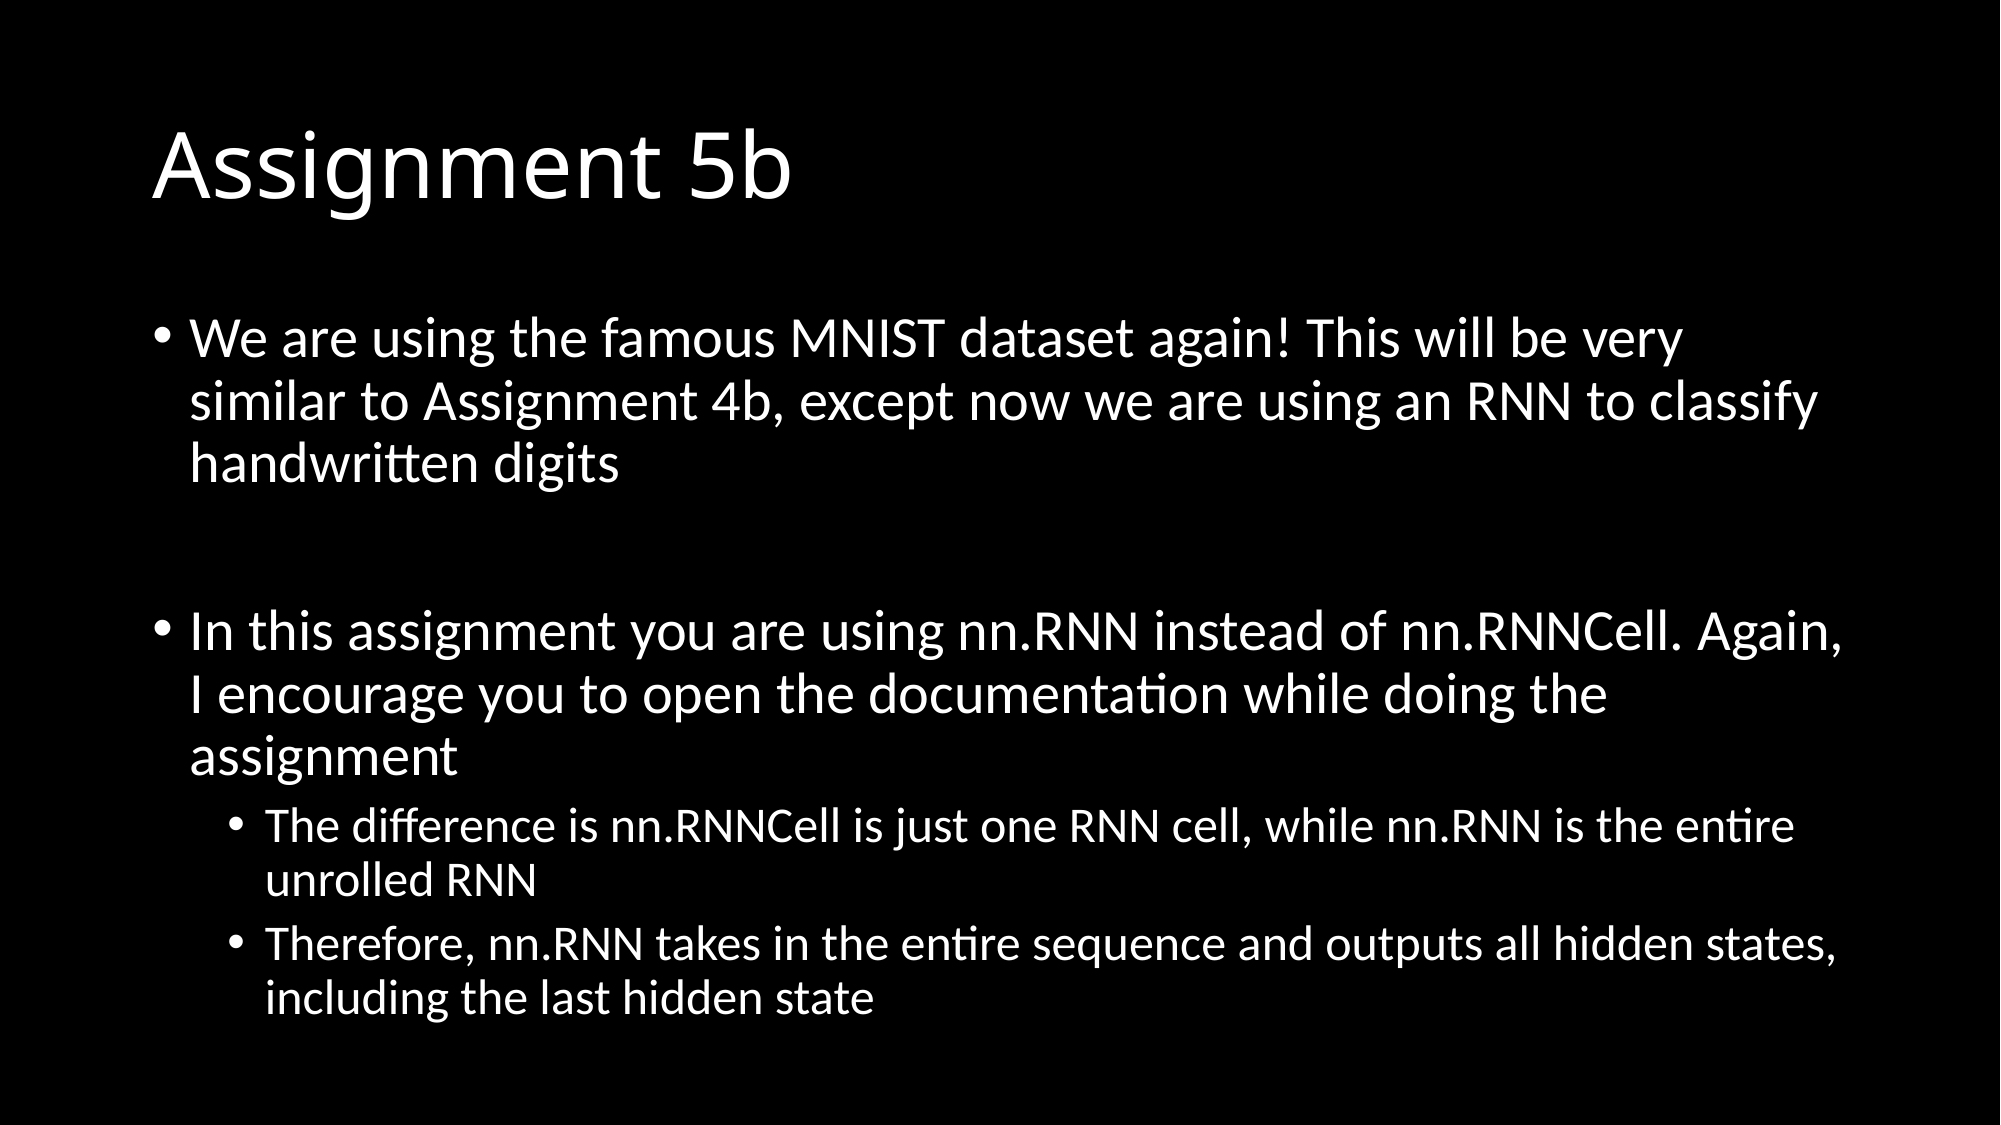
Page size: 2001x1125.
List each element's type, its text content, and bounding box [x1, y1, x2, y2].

list We are using the famous MNIST dataset again! This will be very similar to Assignment 4b, except now we are using an RNN to classify handwritten digits In this assignment you are using nn.RNN instead of nn.RNNCell. Again, I encourage you to open the documentation while doing the assignment The difference is nn.RNNCell is just one RNN cell, while nn.RNN is the entire unrolled RNN Therefore, nn.RNN takes in the entire sequence and outputs all hidden states, including the last hidden state [137, 299, 1863, 1085]
title Assignment 5b [137, 59, 1863, 278]
